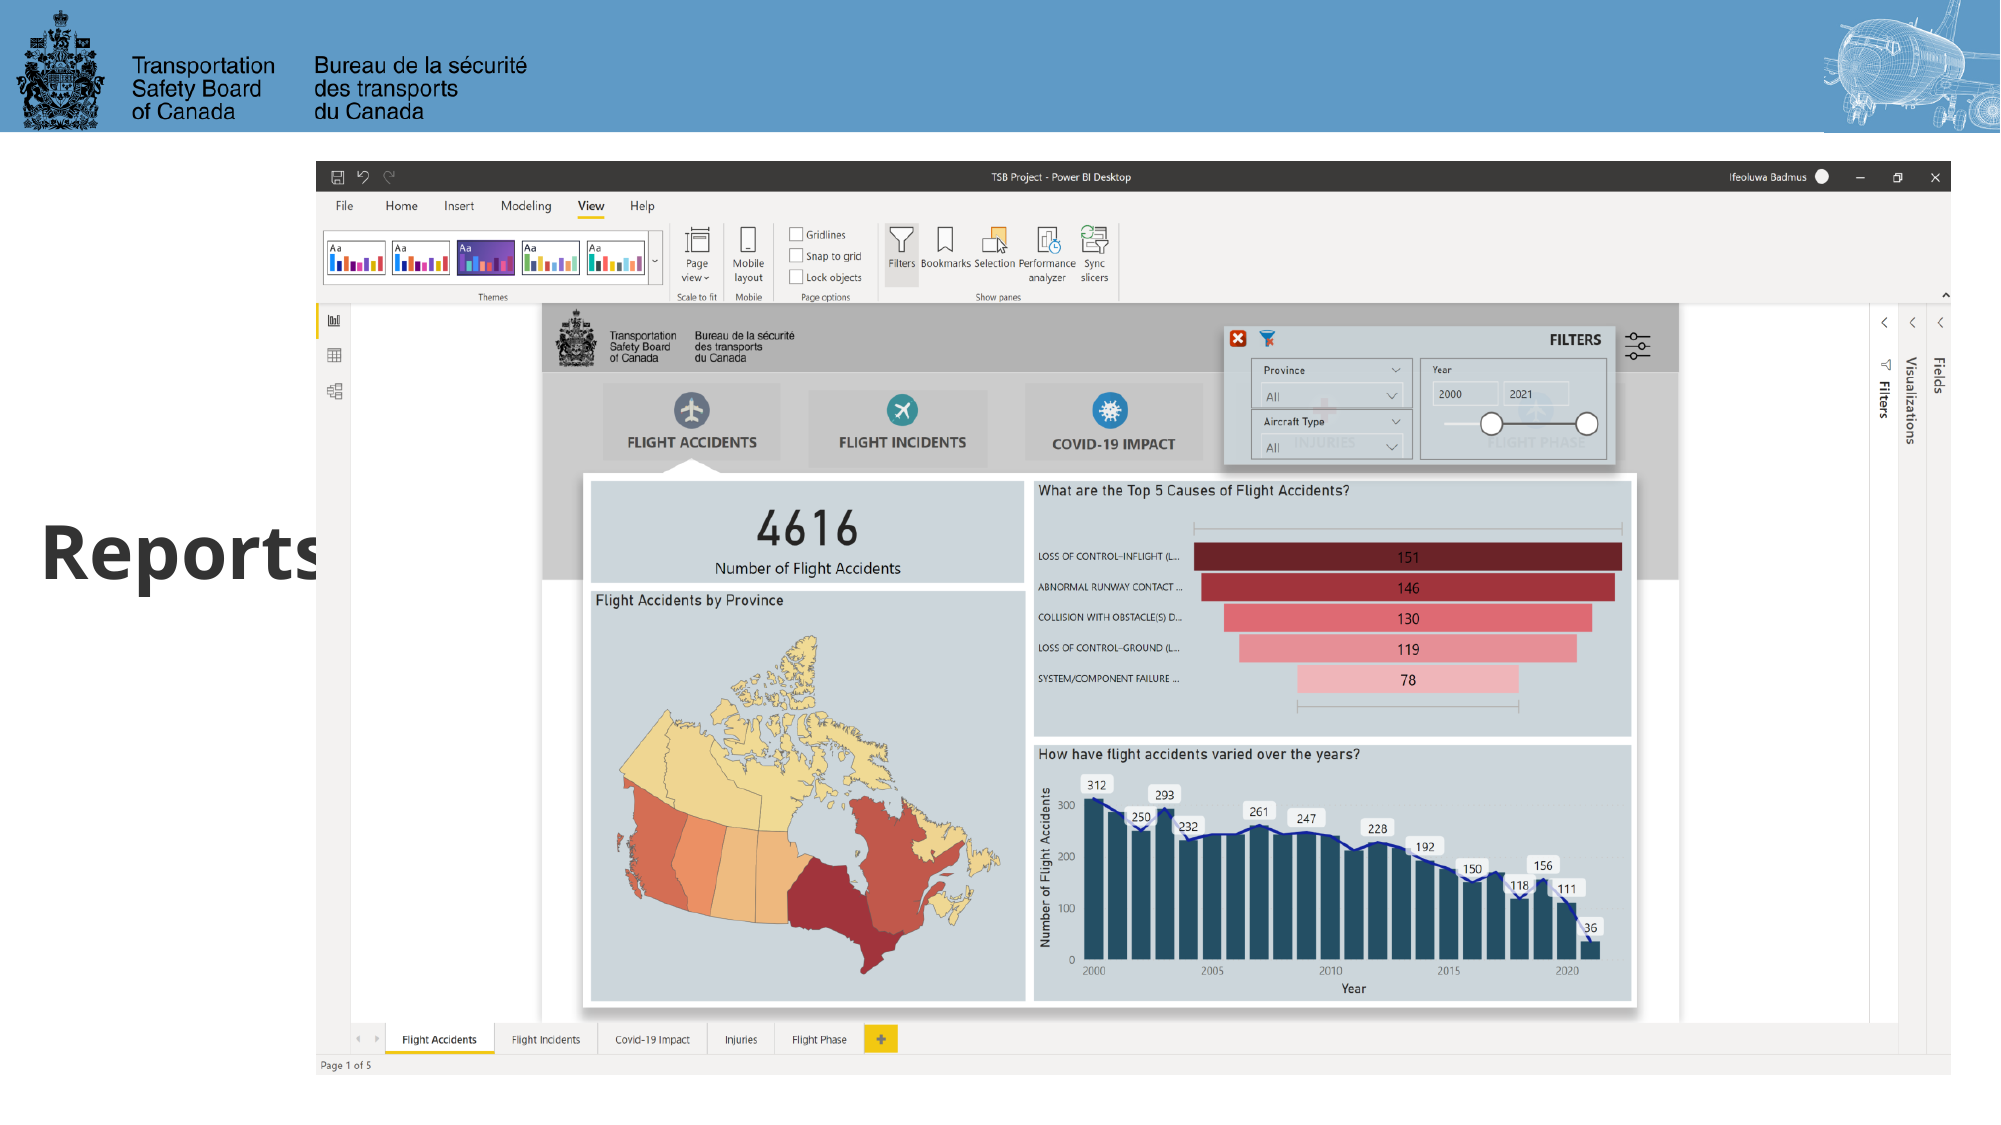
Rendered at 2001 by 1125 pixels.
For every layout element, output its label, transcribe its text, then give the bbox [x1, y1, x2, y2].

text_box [0, 0, 2000, 133]
list Reports [0, 442, 316, 668]
picture [316, 161, 1951, 1075]
picture [12, 7, 544, 133]
